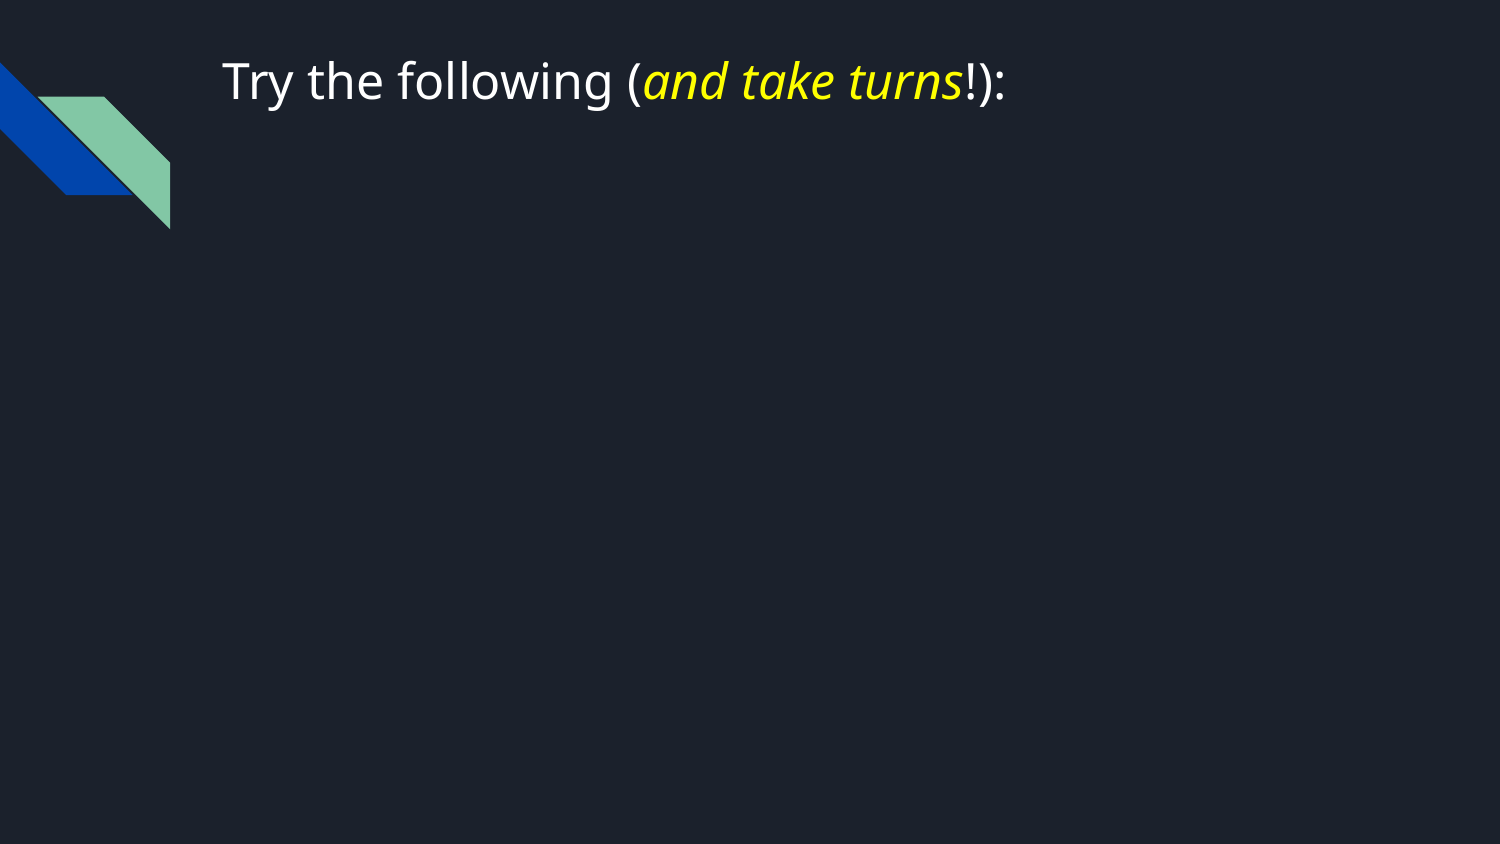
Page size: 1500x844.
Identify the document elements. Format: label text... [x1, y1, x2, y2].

title Try the following (and take turns!): [207, 34, 1363, 149]
